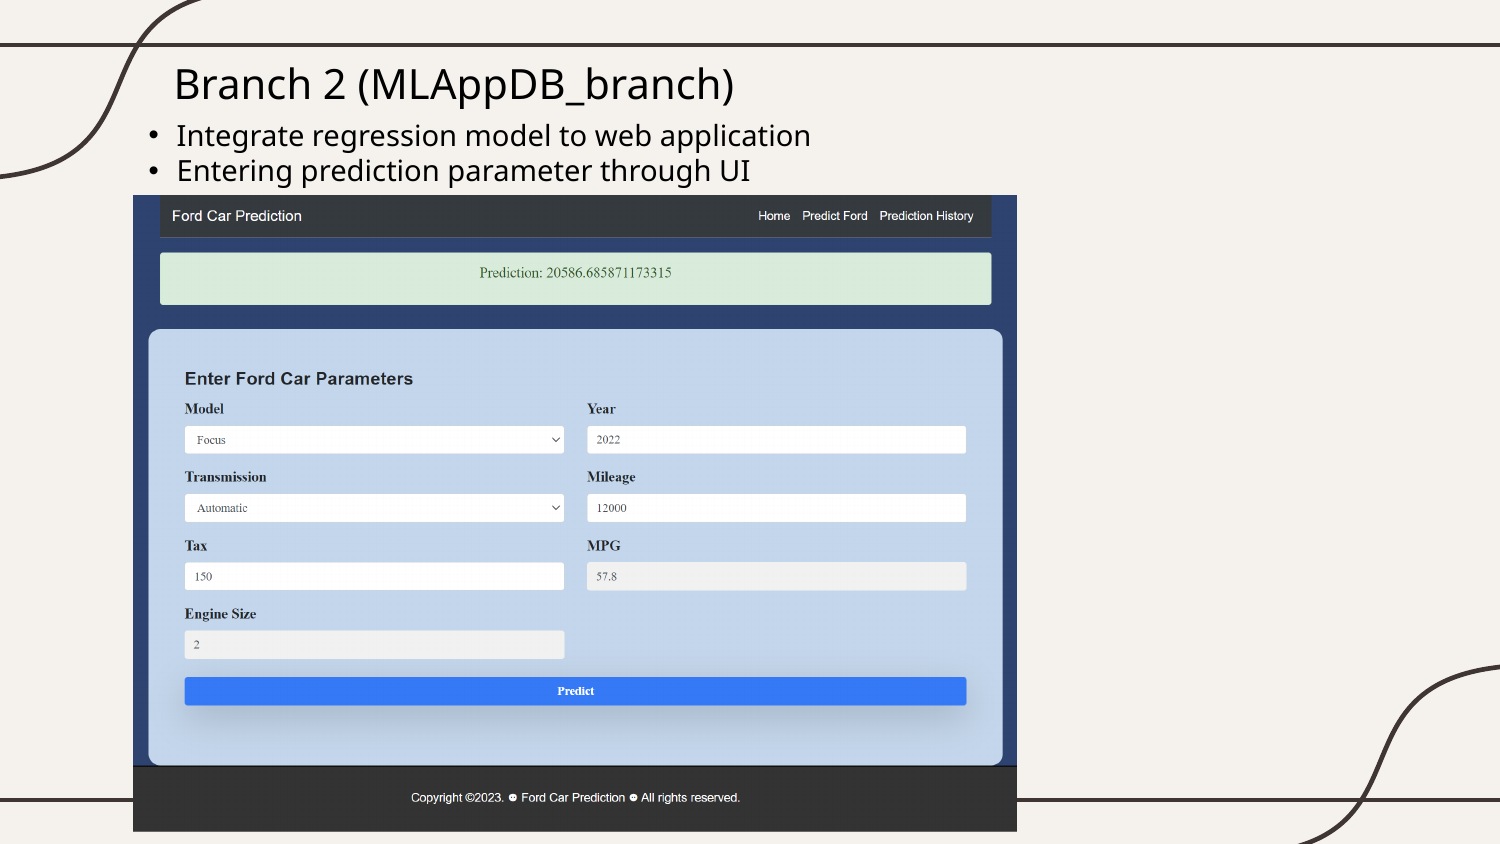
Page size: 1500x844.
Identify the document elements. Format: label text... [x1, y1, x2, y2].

text_box Integrate regression model to web application Entering prediction parameter through UI [133, 110, 923, 195]
picture [133, 195, 1018, 832]
text_box Branch 2 (MLAppDB_branch) [158, 50, 917, 110]
